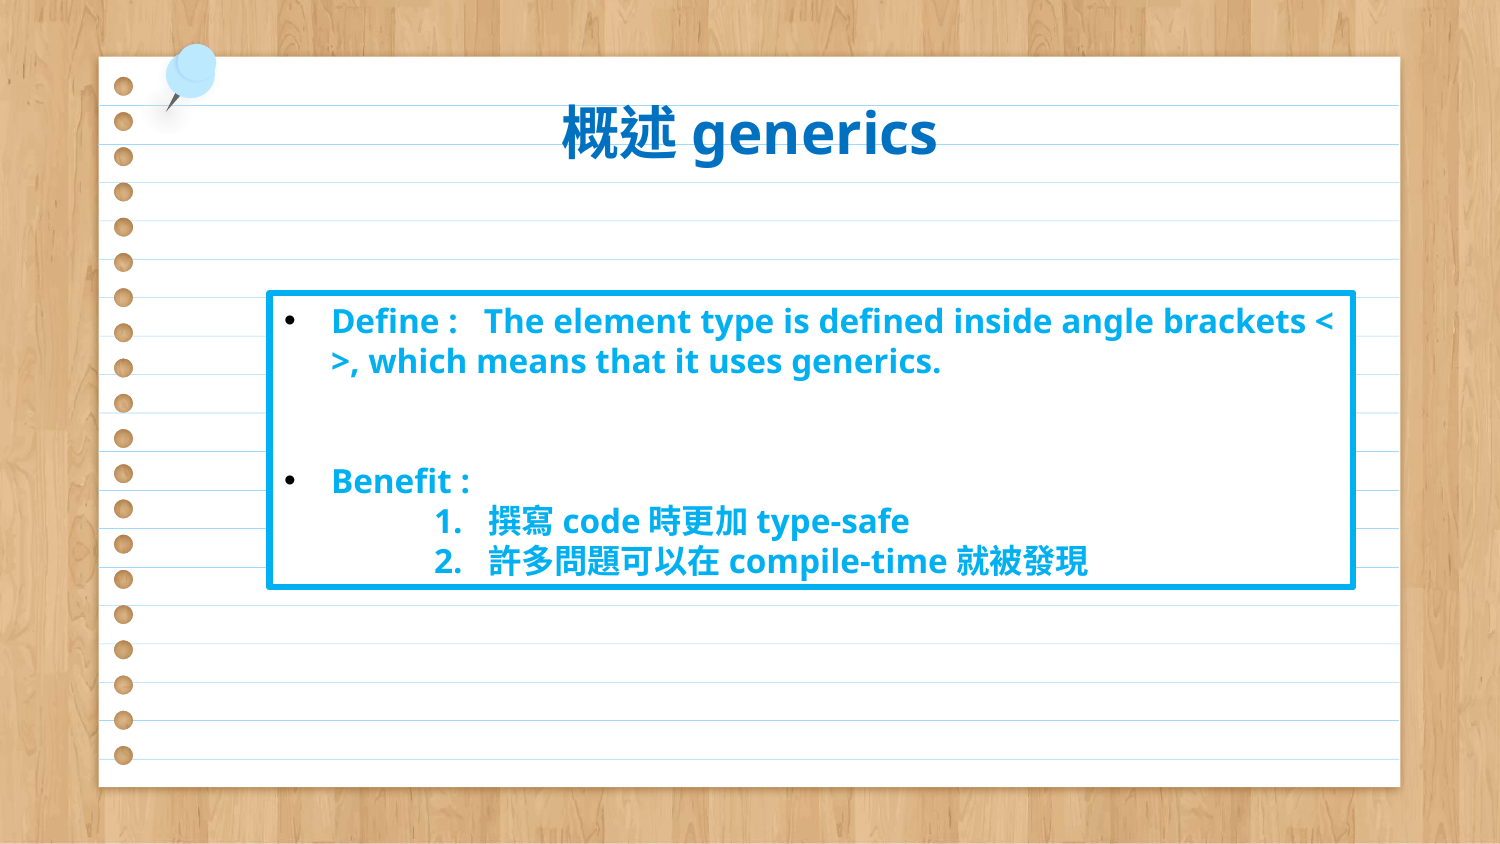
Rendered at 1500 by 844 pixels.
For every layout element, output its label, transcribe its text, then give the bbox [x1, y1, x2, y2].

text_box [141, 43, 217, 134]
text_box Define : The element type is defined inside angle brackets < >, which means that it uses generics. Benefit : 1. 撰寫code時更加type-safe 2. 許多問題可以在compile-time就被發現 [269, 293, 1354, 588]
picture [0, 0, 1500, 844]
title 概述generics [146, 81, 1354, 186]
